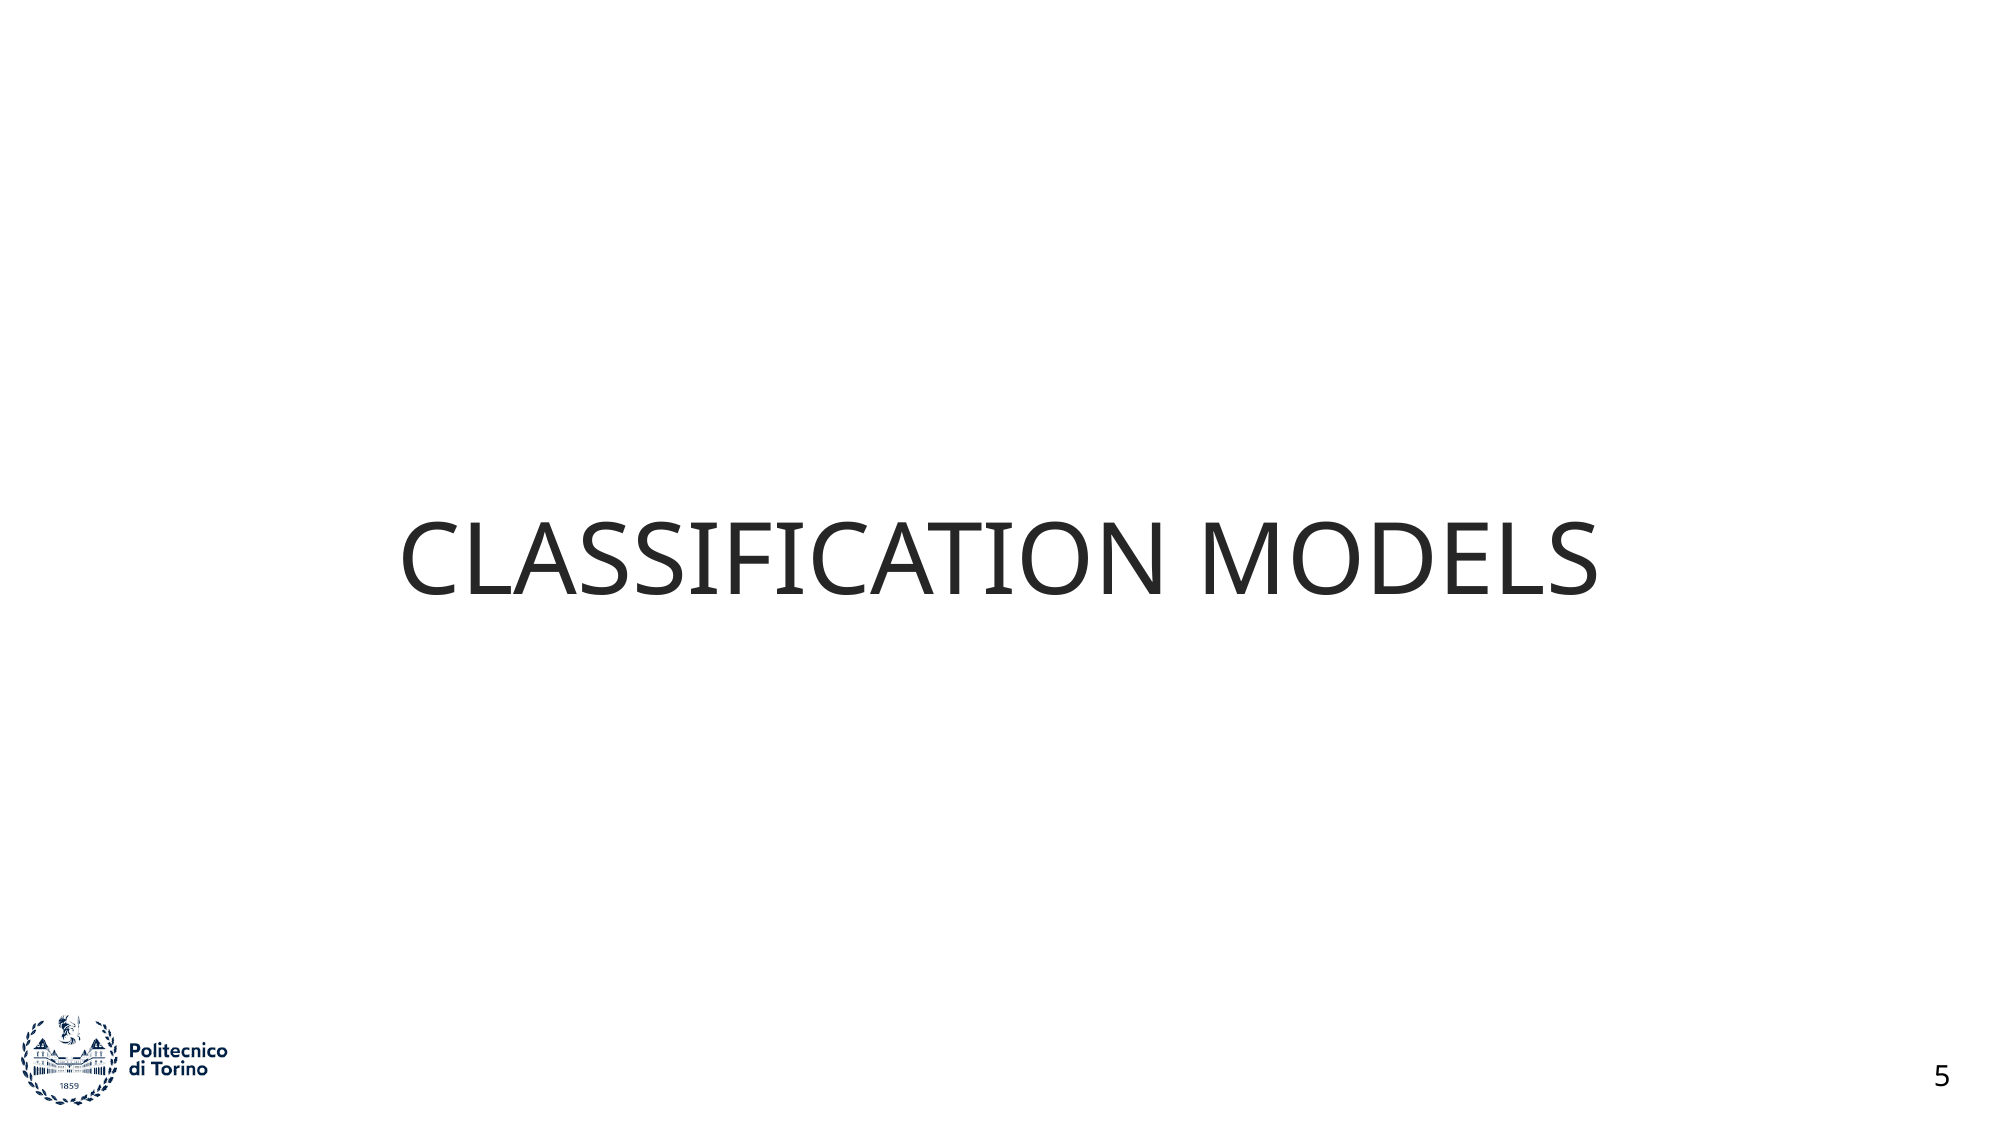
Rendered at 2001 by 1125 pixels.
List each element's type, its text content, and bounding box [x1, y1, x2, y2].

text_box 5 [1822, 1044, 1966, 1105]
picture [0, 972, 248, 1125]
text_box CLASSIFICATION MODELS [0, 503, 2000, 622]
